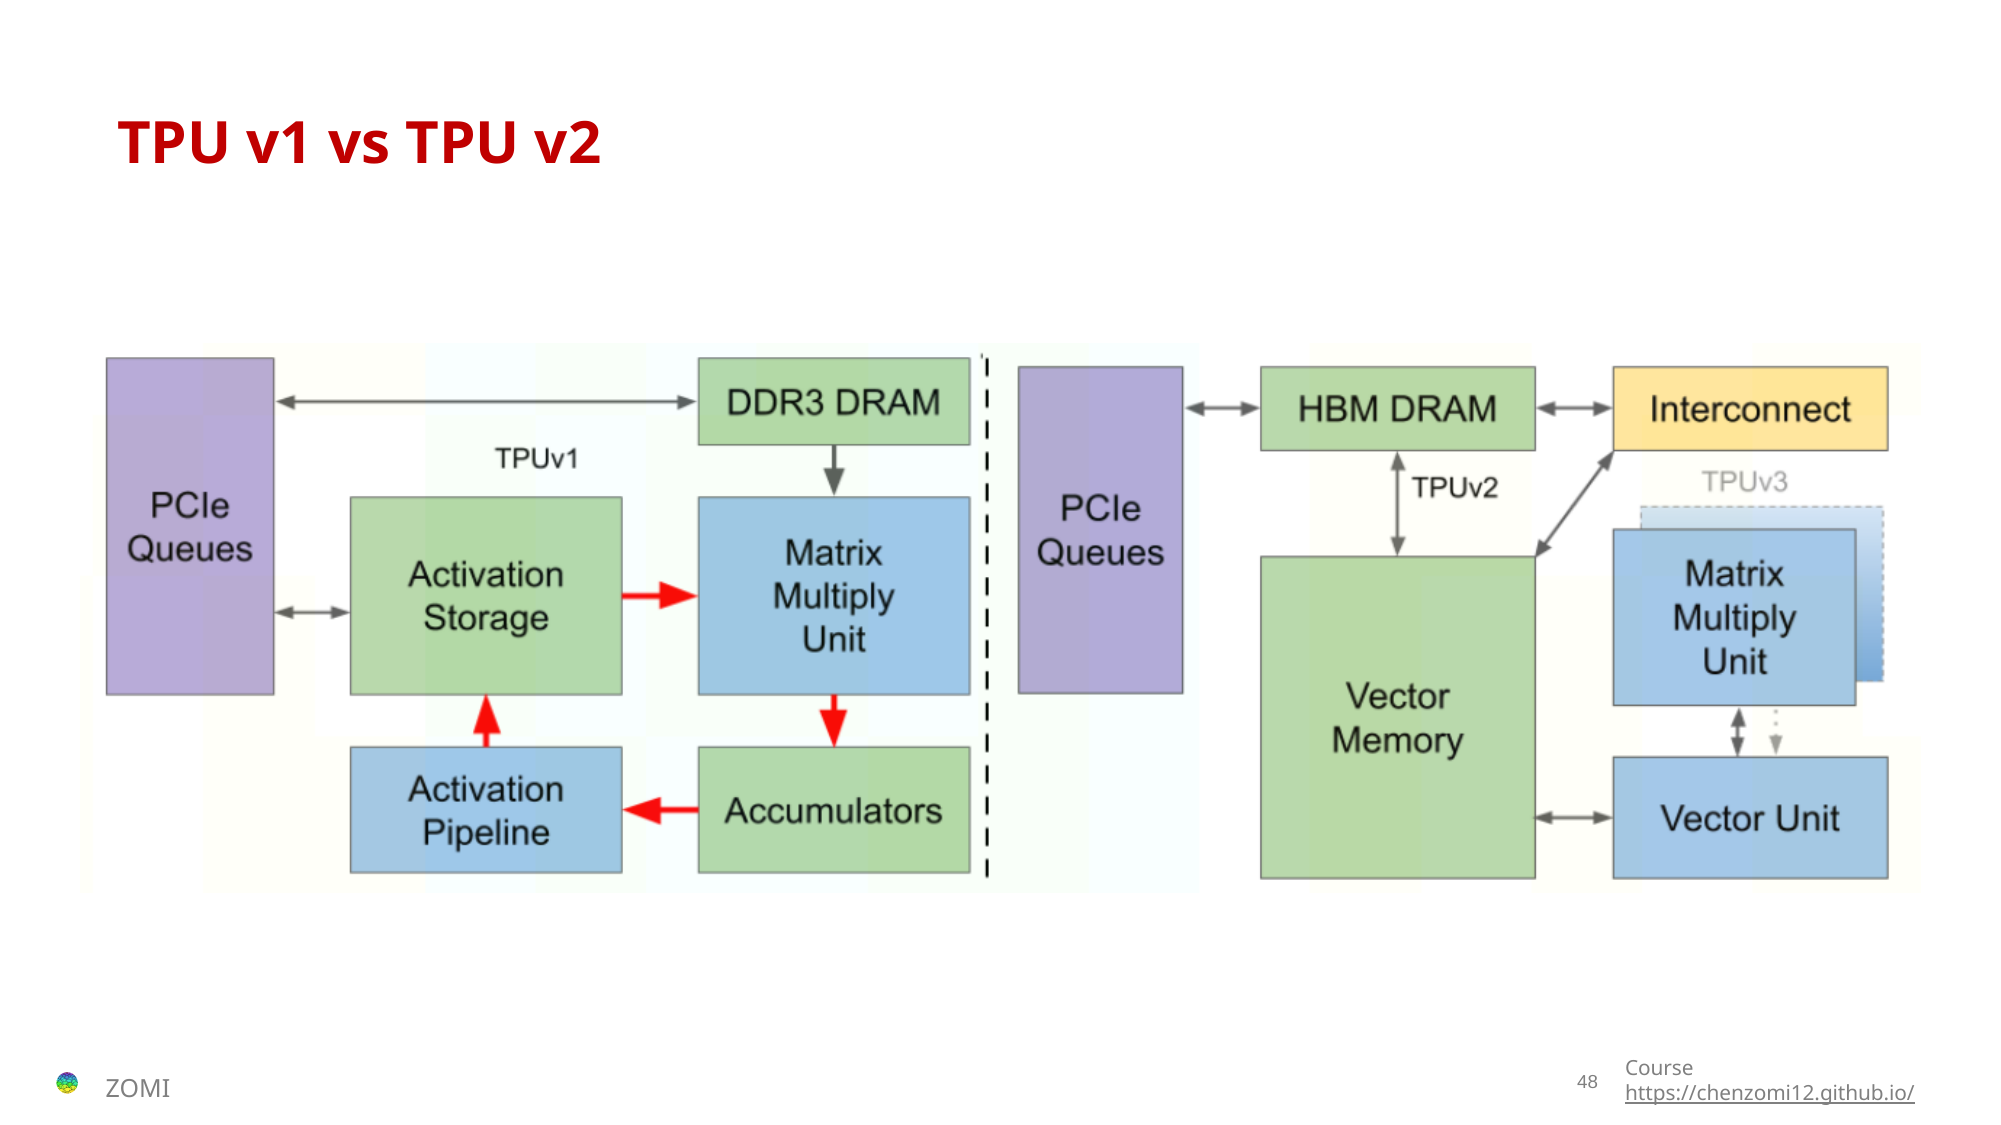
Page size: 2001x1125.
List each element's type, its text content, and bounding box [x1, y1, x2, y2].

title TPU v1 vs TPU v2 [102, 91, 1901, 189]
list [80, 342, 1921, 894]
picture [57, 1073, 77, 1093]
